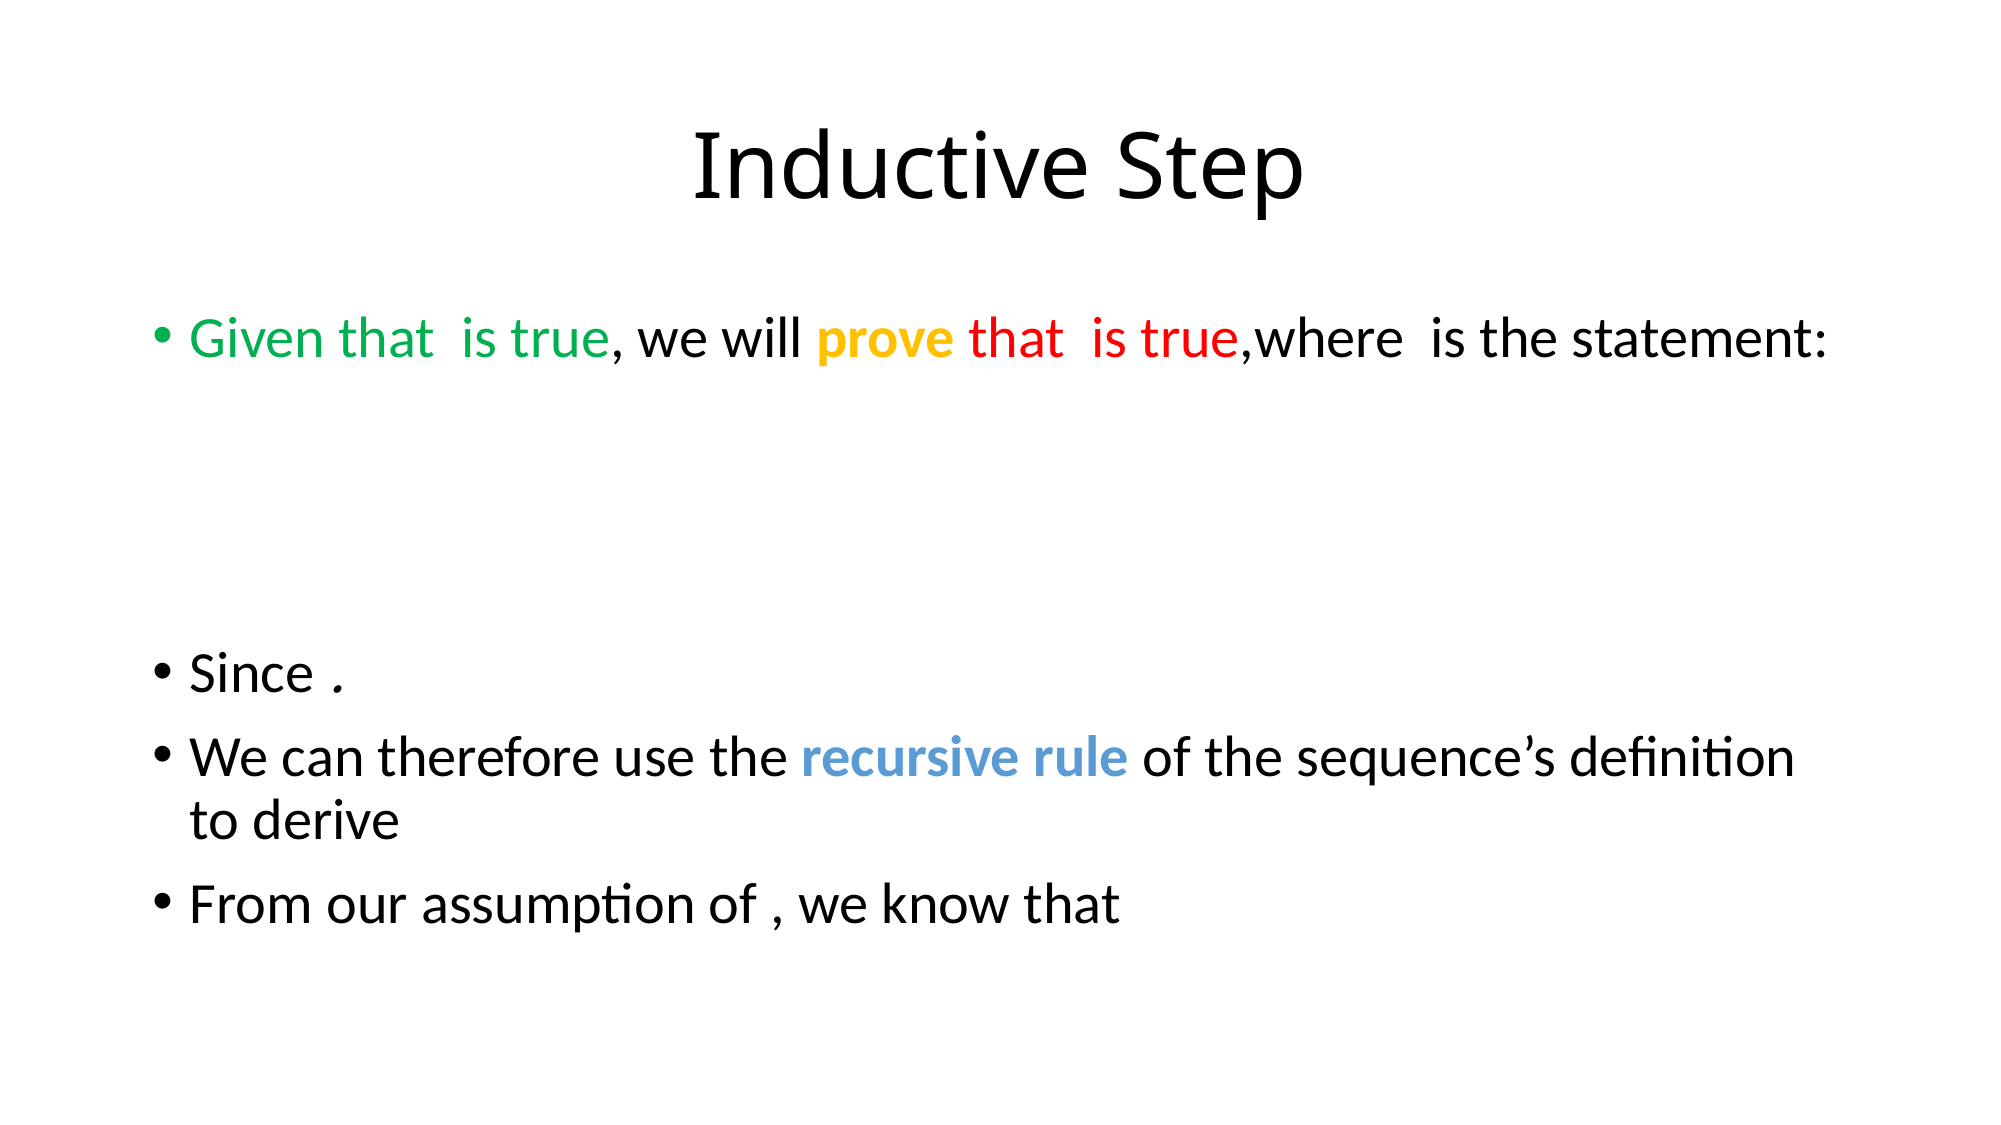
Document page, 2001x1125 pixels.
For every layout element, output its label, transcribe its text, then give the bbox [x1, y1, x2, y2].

title Inductive Step [137, 59, 1863, 278]
